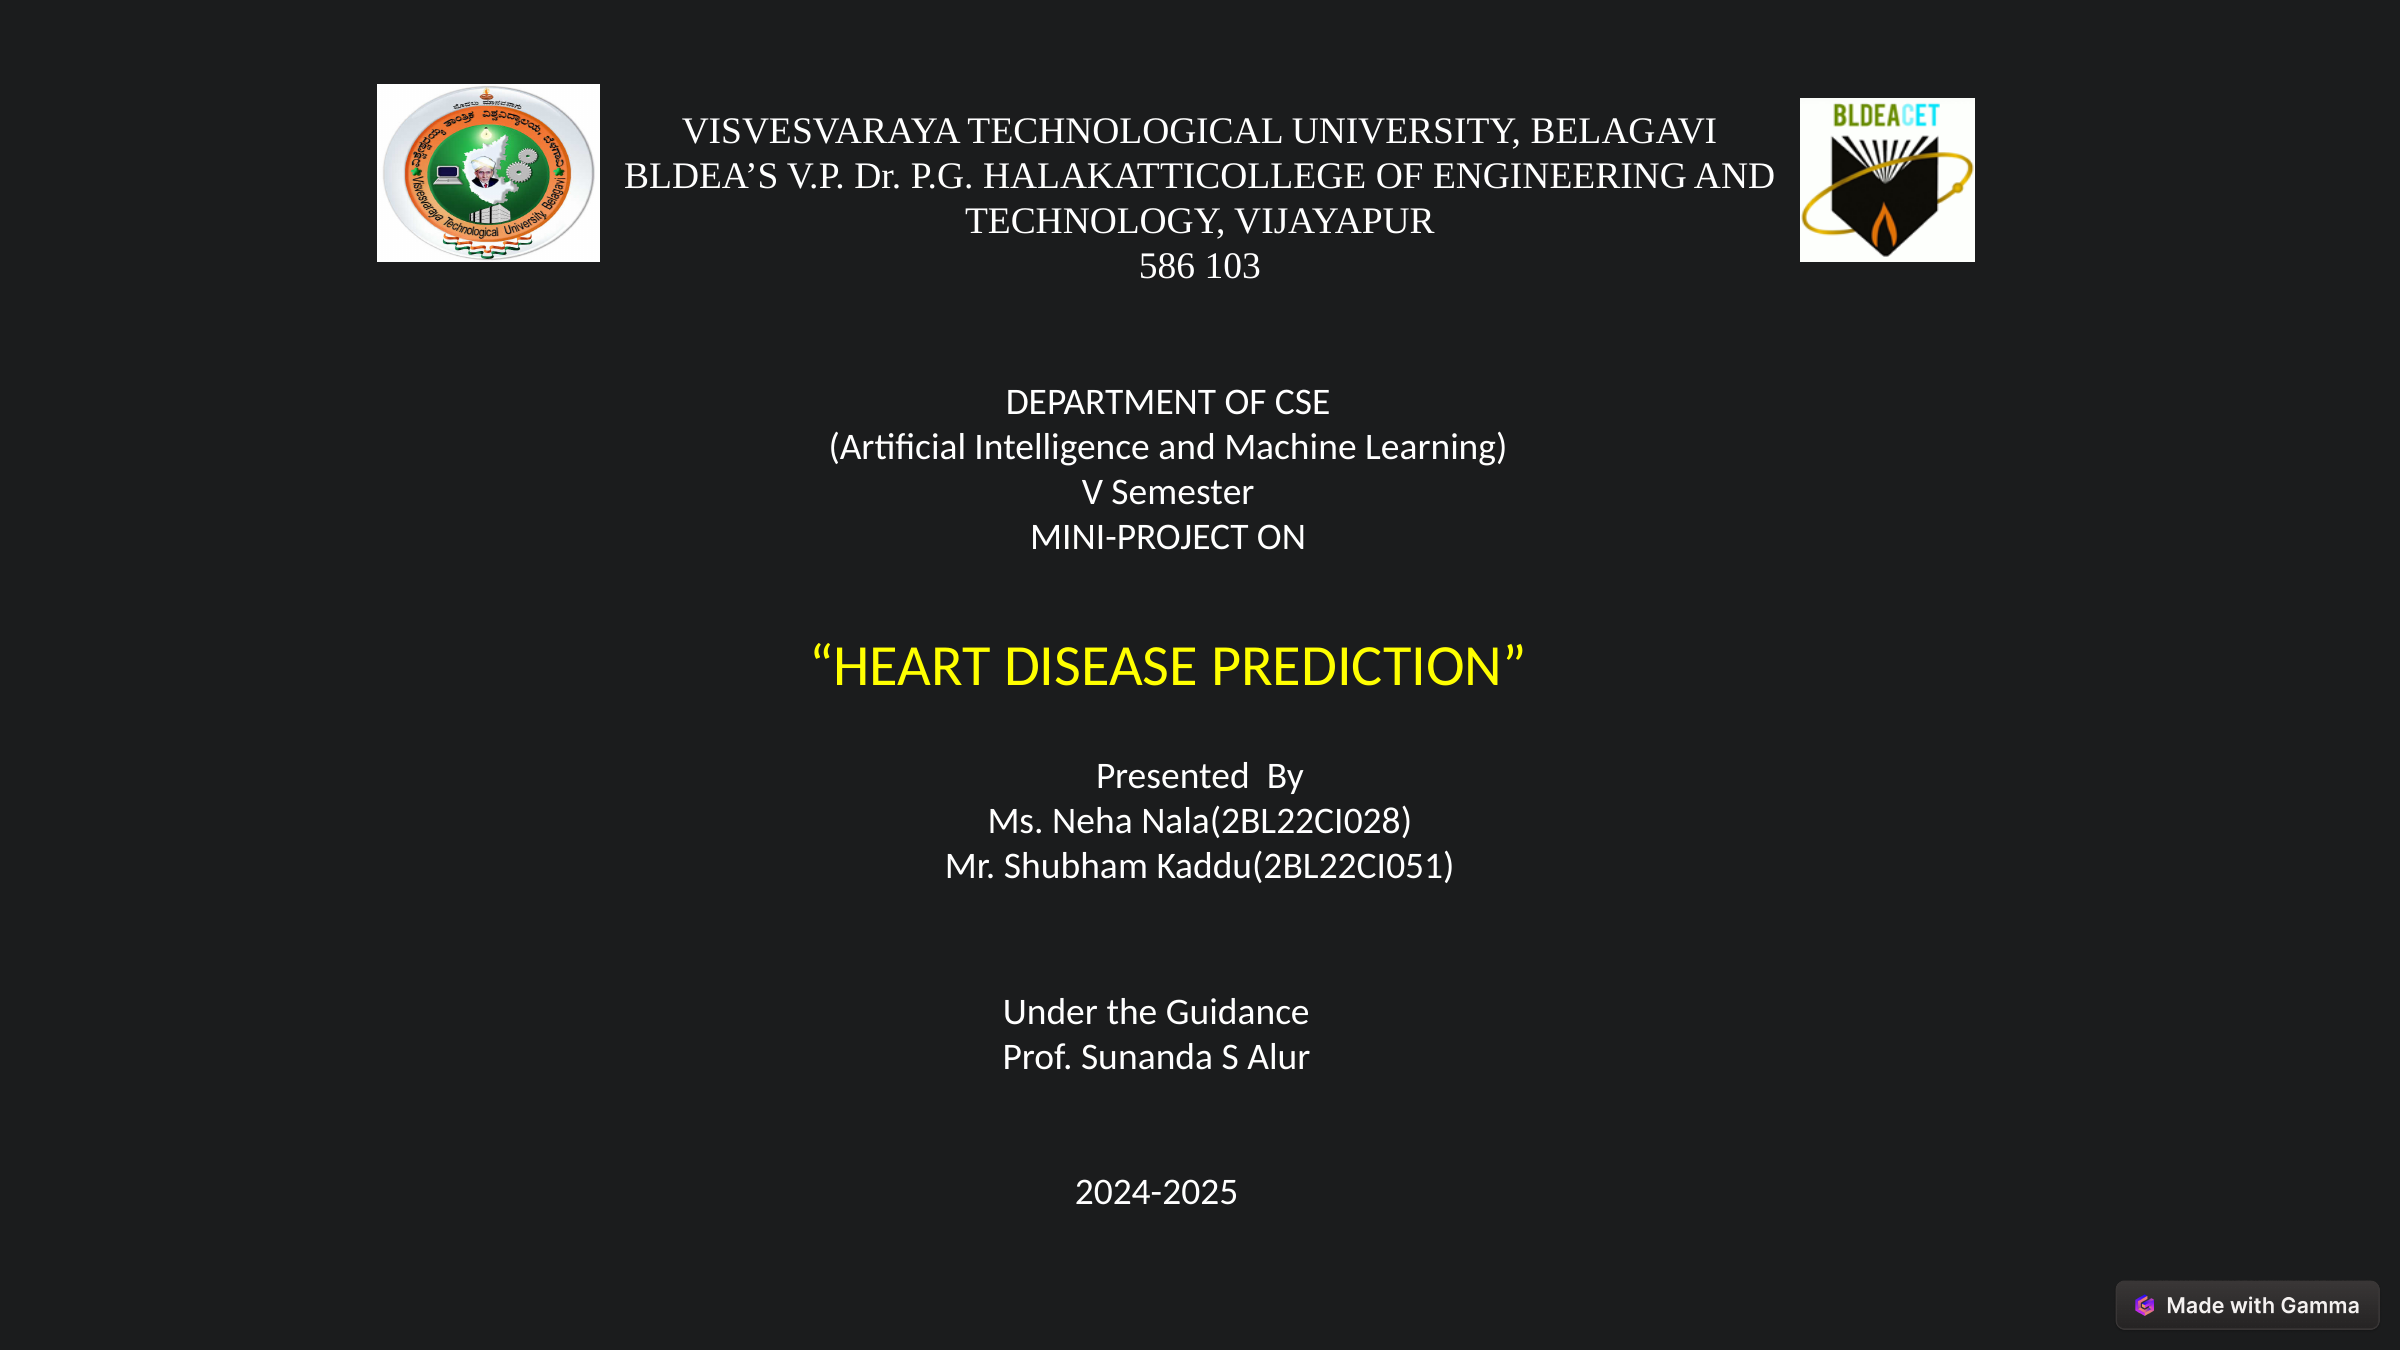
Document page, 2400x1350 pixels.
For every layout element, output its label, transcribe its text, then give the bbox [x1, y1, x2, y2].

picture [2106, 1271, 2389, 1339]
picture [377, 84, 600, 263]
text_box DEPARTMENT OF CSE (Artificial Intelligence and Machine Learning) V Semester MINI-PROJECT ON “HEART DISEASE PREDICTION” [568, 369, 1769, 705]
picture [1799, 98, 1975, 262]
text_box Under the Guidance Prof. Sunanda S Alur 2024-2025 [556, 979, 1757, 1220]
text_box VISVESVARAYA TECHNOLOGICAL UNIVERSITY, BELAGAVI BLDEA’S V.P. Dr. P.G. HALAKATTICOLLEGE OF ENGINEERING AND TECHNOLOGY, VIJAYAPUR 586 103 [599, 98, 1800, 294]
text_box Presented By Ms. Neha Nala(2BL22CI028) Mr. Shubham Kaddu(2BL22CI051) [599, 743, 1800, 894]
